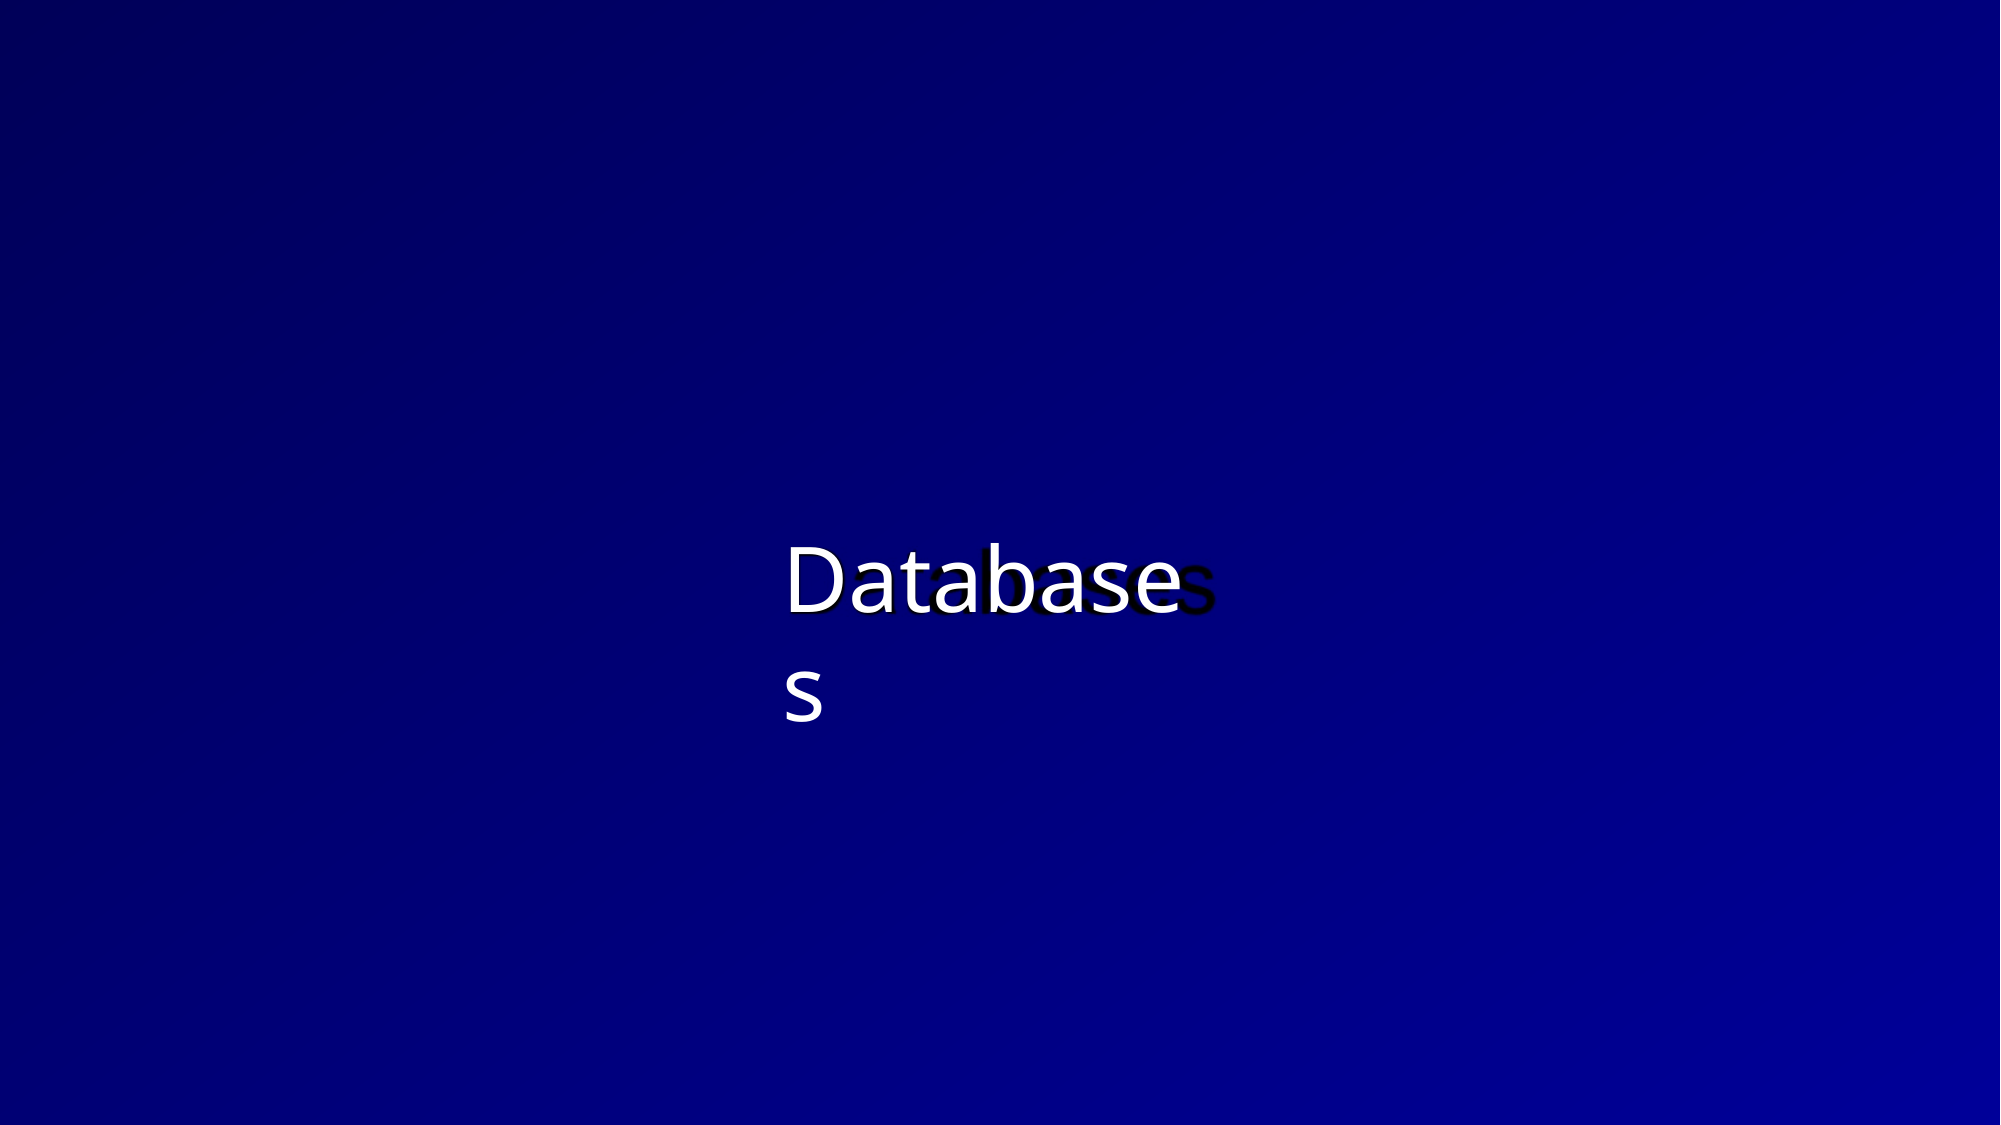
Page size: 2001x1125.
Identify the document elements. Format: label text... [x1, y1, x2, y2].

picture [0, 0, 2000, 1125]
title Databases [781, 520, 1219, 740]
